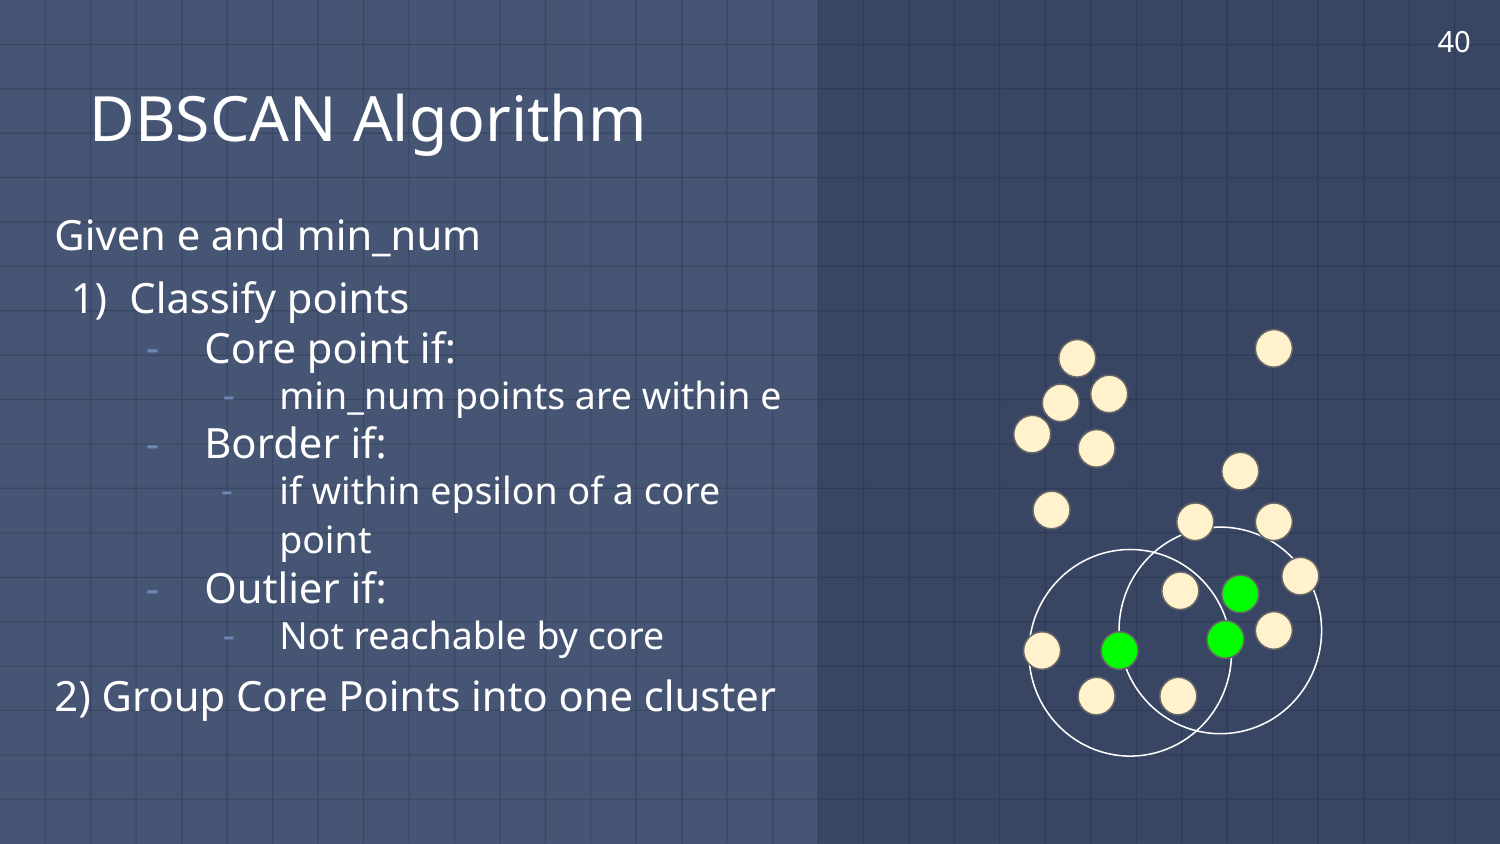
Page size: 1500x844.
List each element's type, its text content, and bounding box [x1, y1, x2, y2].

text_box [1221, 575, 1259, 613]
text_box [1255, 329, 1293, 368]
text_box [1159, 677, 1197, 715]
list Given e and min_num Classify points Core point if: min_num points are within e Border if: if within epsilon of a core point Outlier if: Not reachable by core 2) Group Core Points into one cluster [39, 194, 833, 703]
text_box [1029, 549, 1232, 757]
text_box [1023, 631, 1061, 670]
text_box [1042, 383, 1080, 422]
text_box [1206, 620, 1244, 659]
text_box [1013, 415, 1051, 454]
text_box [1176, 502, 1214, 541]
text_box [1032, 491, 1071, 529]
text_box [1090, 375, 1128, 413]
title DBSCAN Algorithm [74, 64, 990, 205]
text_box [1078, 677, 1116, 715]
slide_number ‹#› [1408, 0, 1500, 88]
text_box [1161, 571, 1199, 610]
text_box [1101, 631, 1139, 670]
text_box [1255, 611, 1293, 650]
text_box [1078, 429, 1116, 468]
text_box [1154, 527, 1322, 734]
text_box [1221, 452, 1259, 491]
text_box [1058, 339, 1096, 378]
text_box [1255, 502, 1293, 541]
text_box [1281, 557, 1319, 595]
